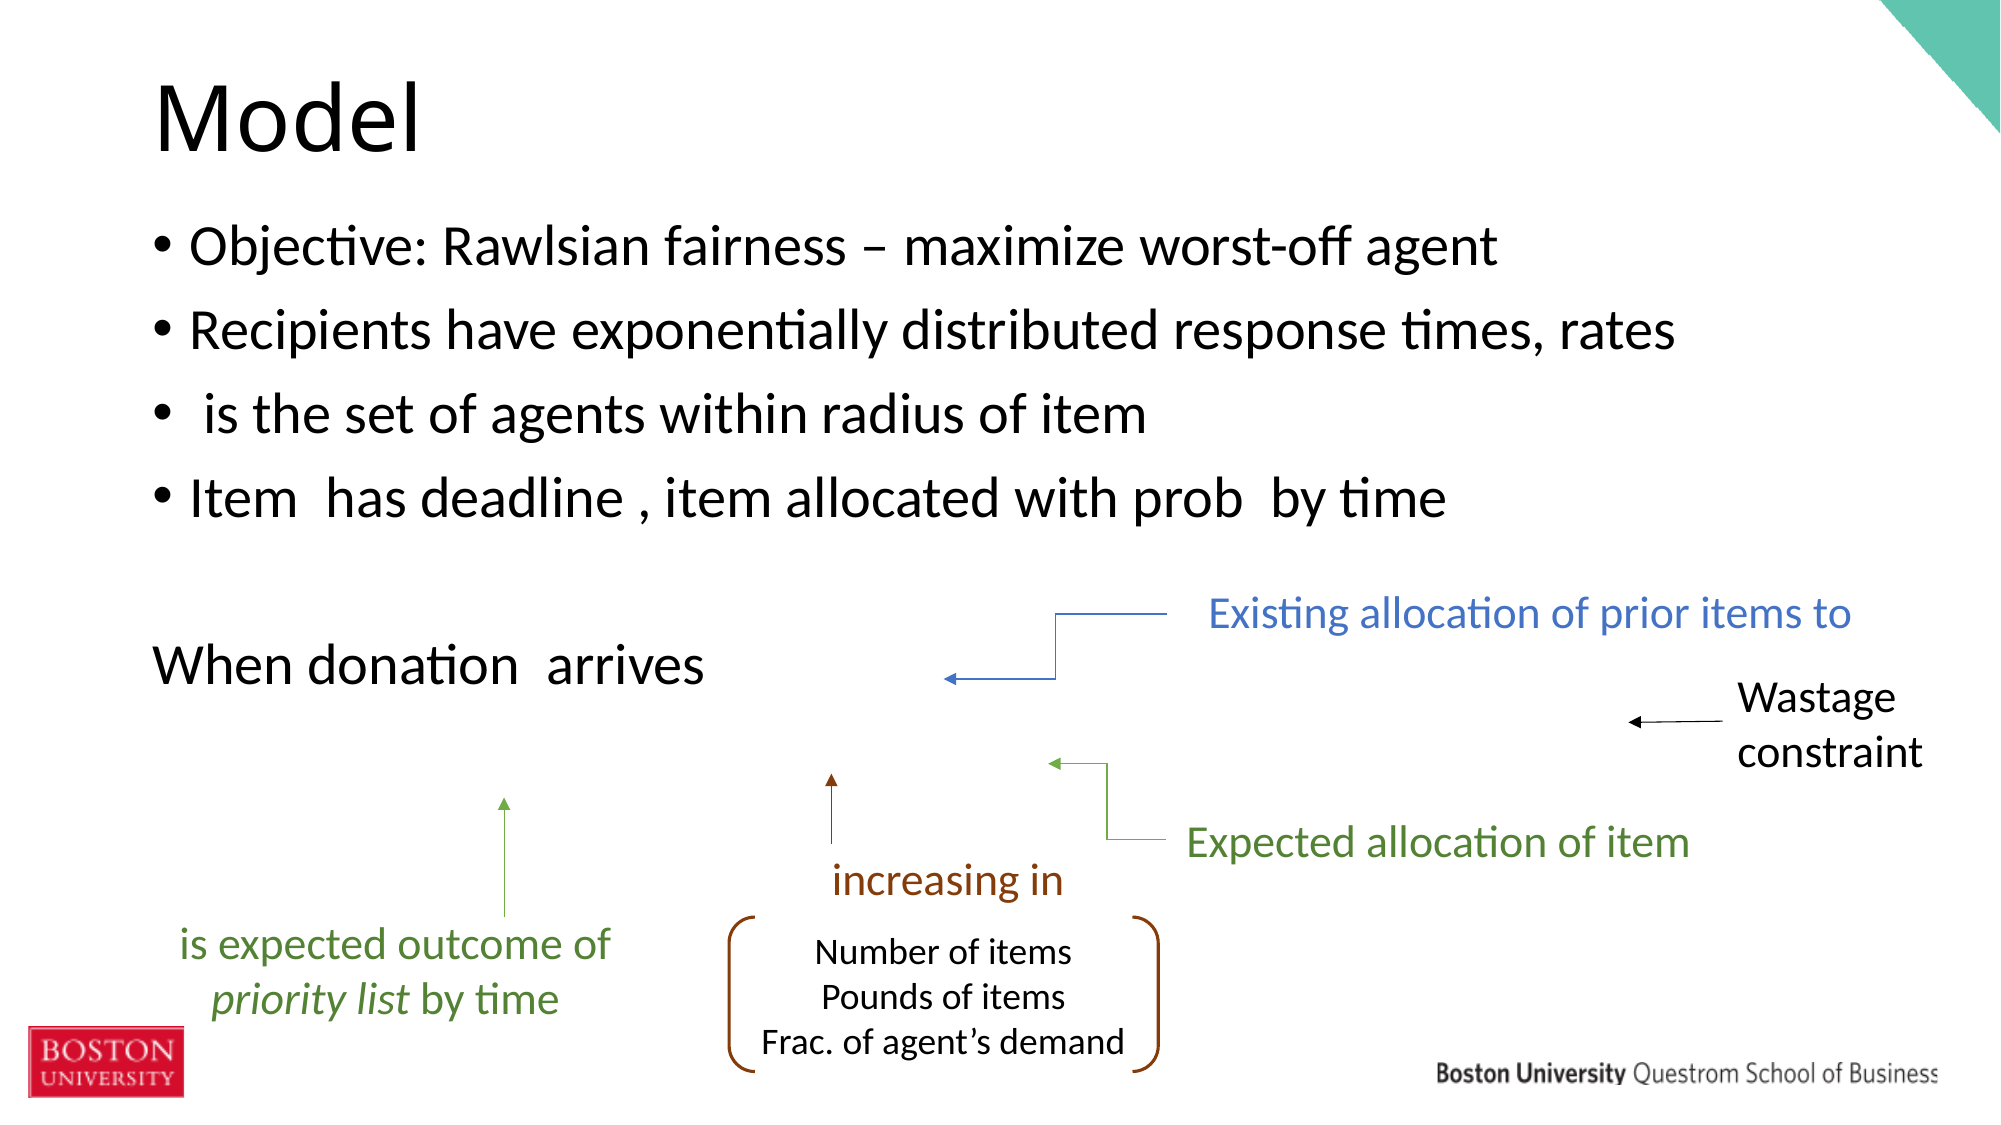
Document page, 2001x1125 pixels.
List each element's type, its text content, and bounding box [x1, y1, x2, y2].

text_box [1048, 763, 1166, 840]
text_box Number of items Pounds of items Frac. of agent’s demand [728, 916, 1159, 1073]
text_box Wastage constraint [1722, 658, 2000, 784]
picture [1821, 0, 2001, 159]
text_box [943, 613, 1168, 679]
title Model [137, 59, 1863, 185]
